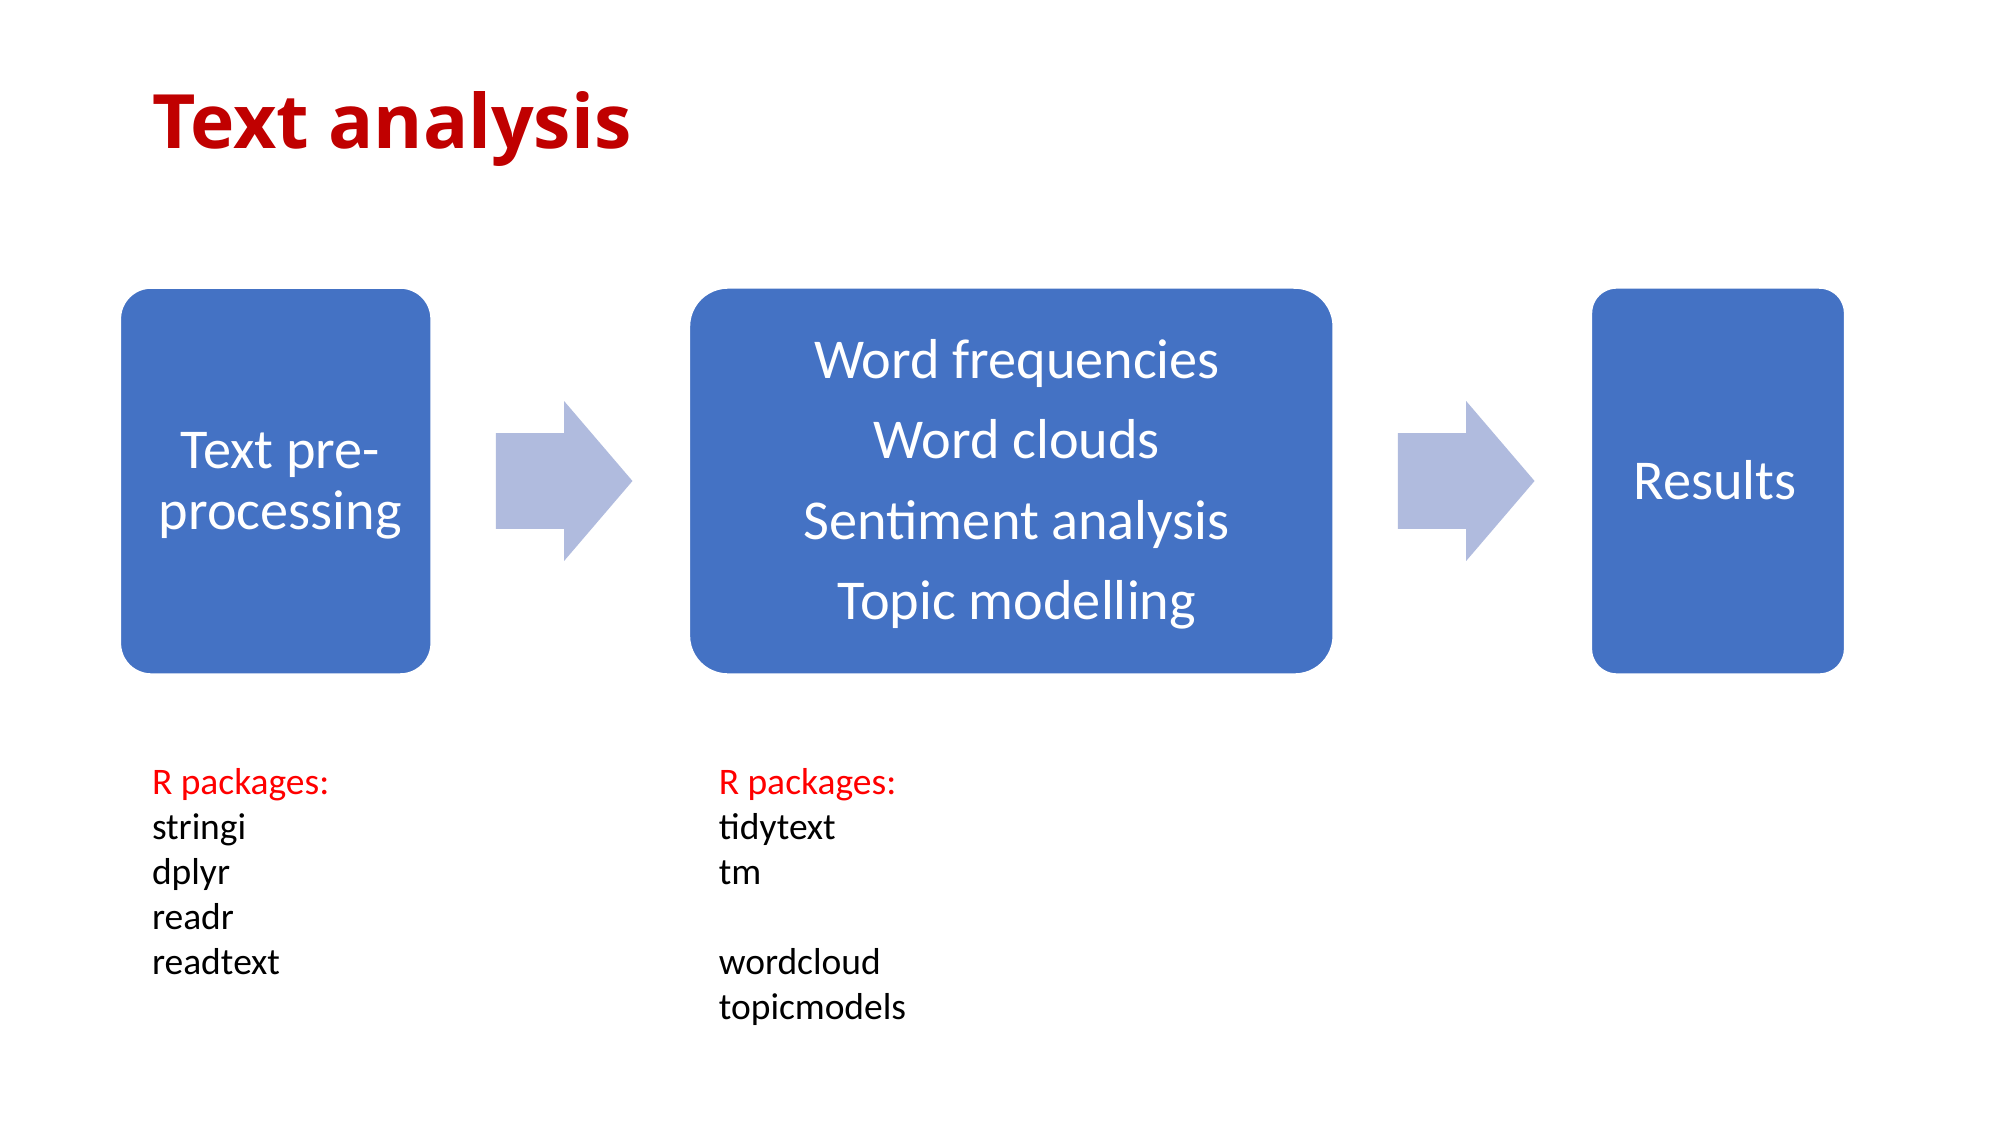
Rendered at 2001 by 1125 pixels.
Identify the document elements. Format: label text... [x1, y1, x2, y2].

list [119, 277, 1845, 685]
text_box R packages: stringi dplyr readr readtext [137, 749, 433, 1035]
title Text analysis [137, 59, 1863, 189]
text_box R packages: tidytext tm wordcloud topicmodels [704, 749, 1000, 1125]
